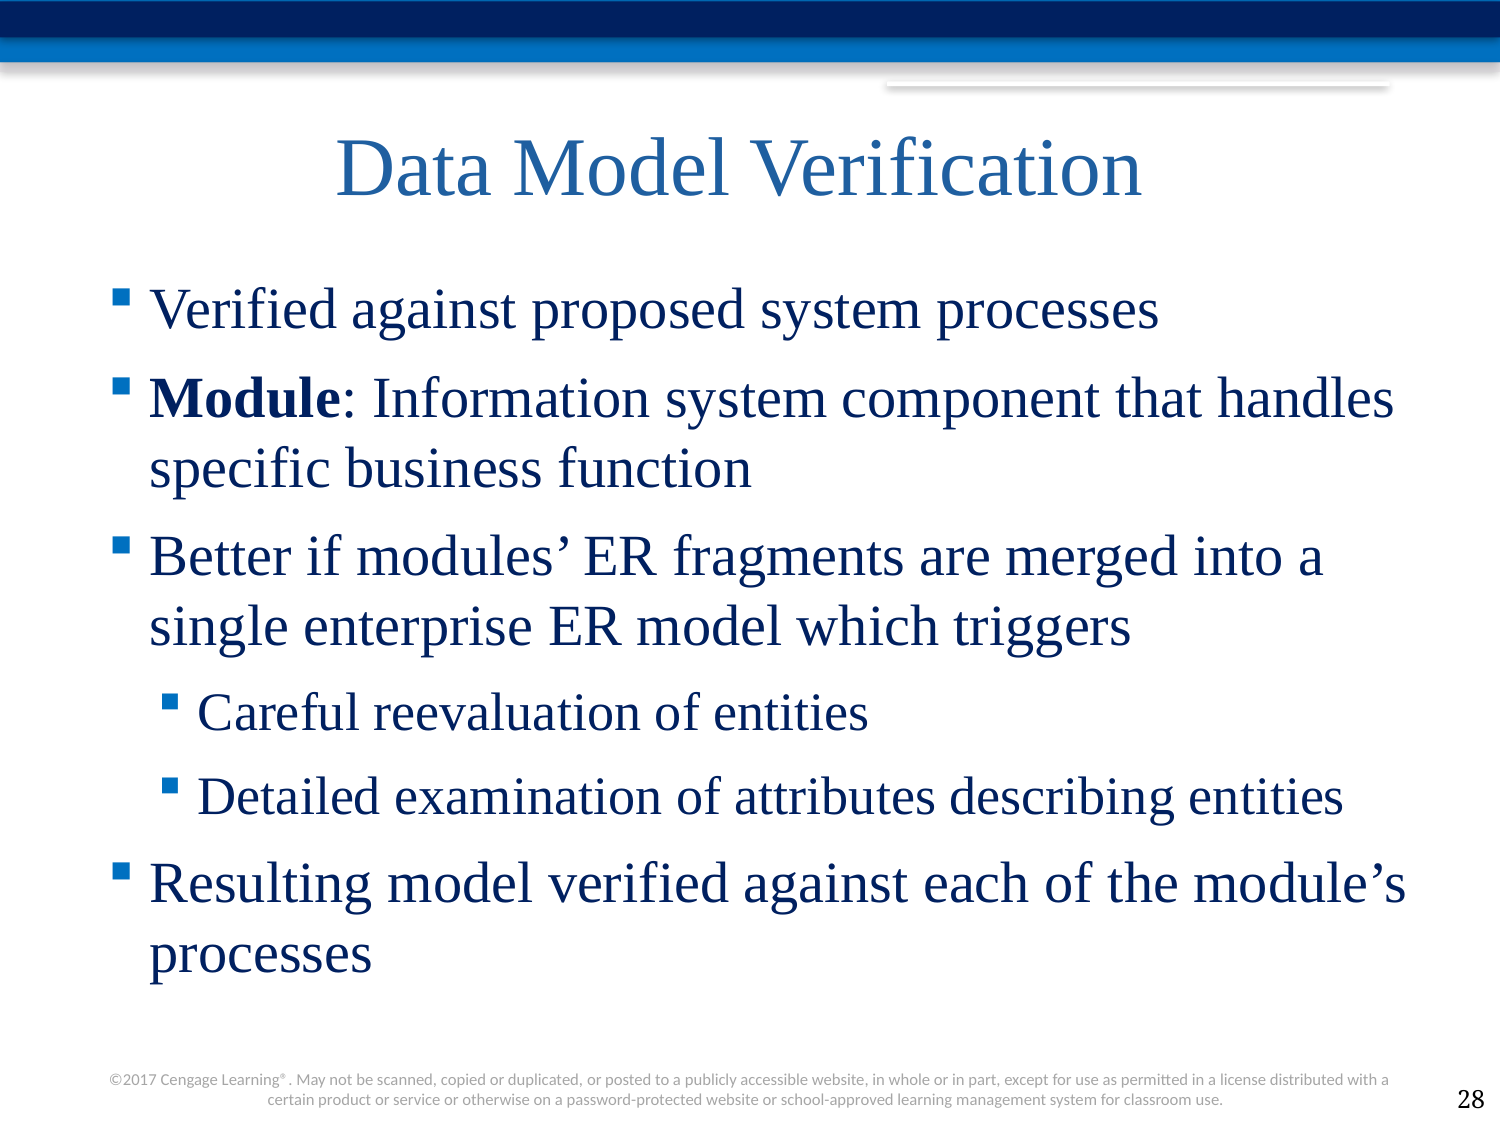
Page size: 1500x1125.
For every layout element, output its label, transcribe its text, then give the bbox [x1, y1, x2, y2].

title Data Model Verification [75, 75, 1425, 250]
list Verified against proposed system processes Module: Information system component that handles specific business function Better if modules’ ER fragments are merged into a single enterprise ER model which triggers Careful reevaluation of entities Detailed examination of attributes describing entities Resulting model verified against each of the module’s processes [75, 262, 1425, 1066]
slide_number 28 [1425, 1074, 1500, 1125]
